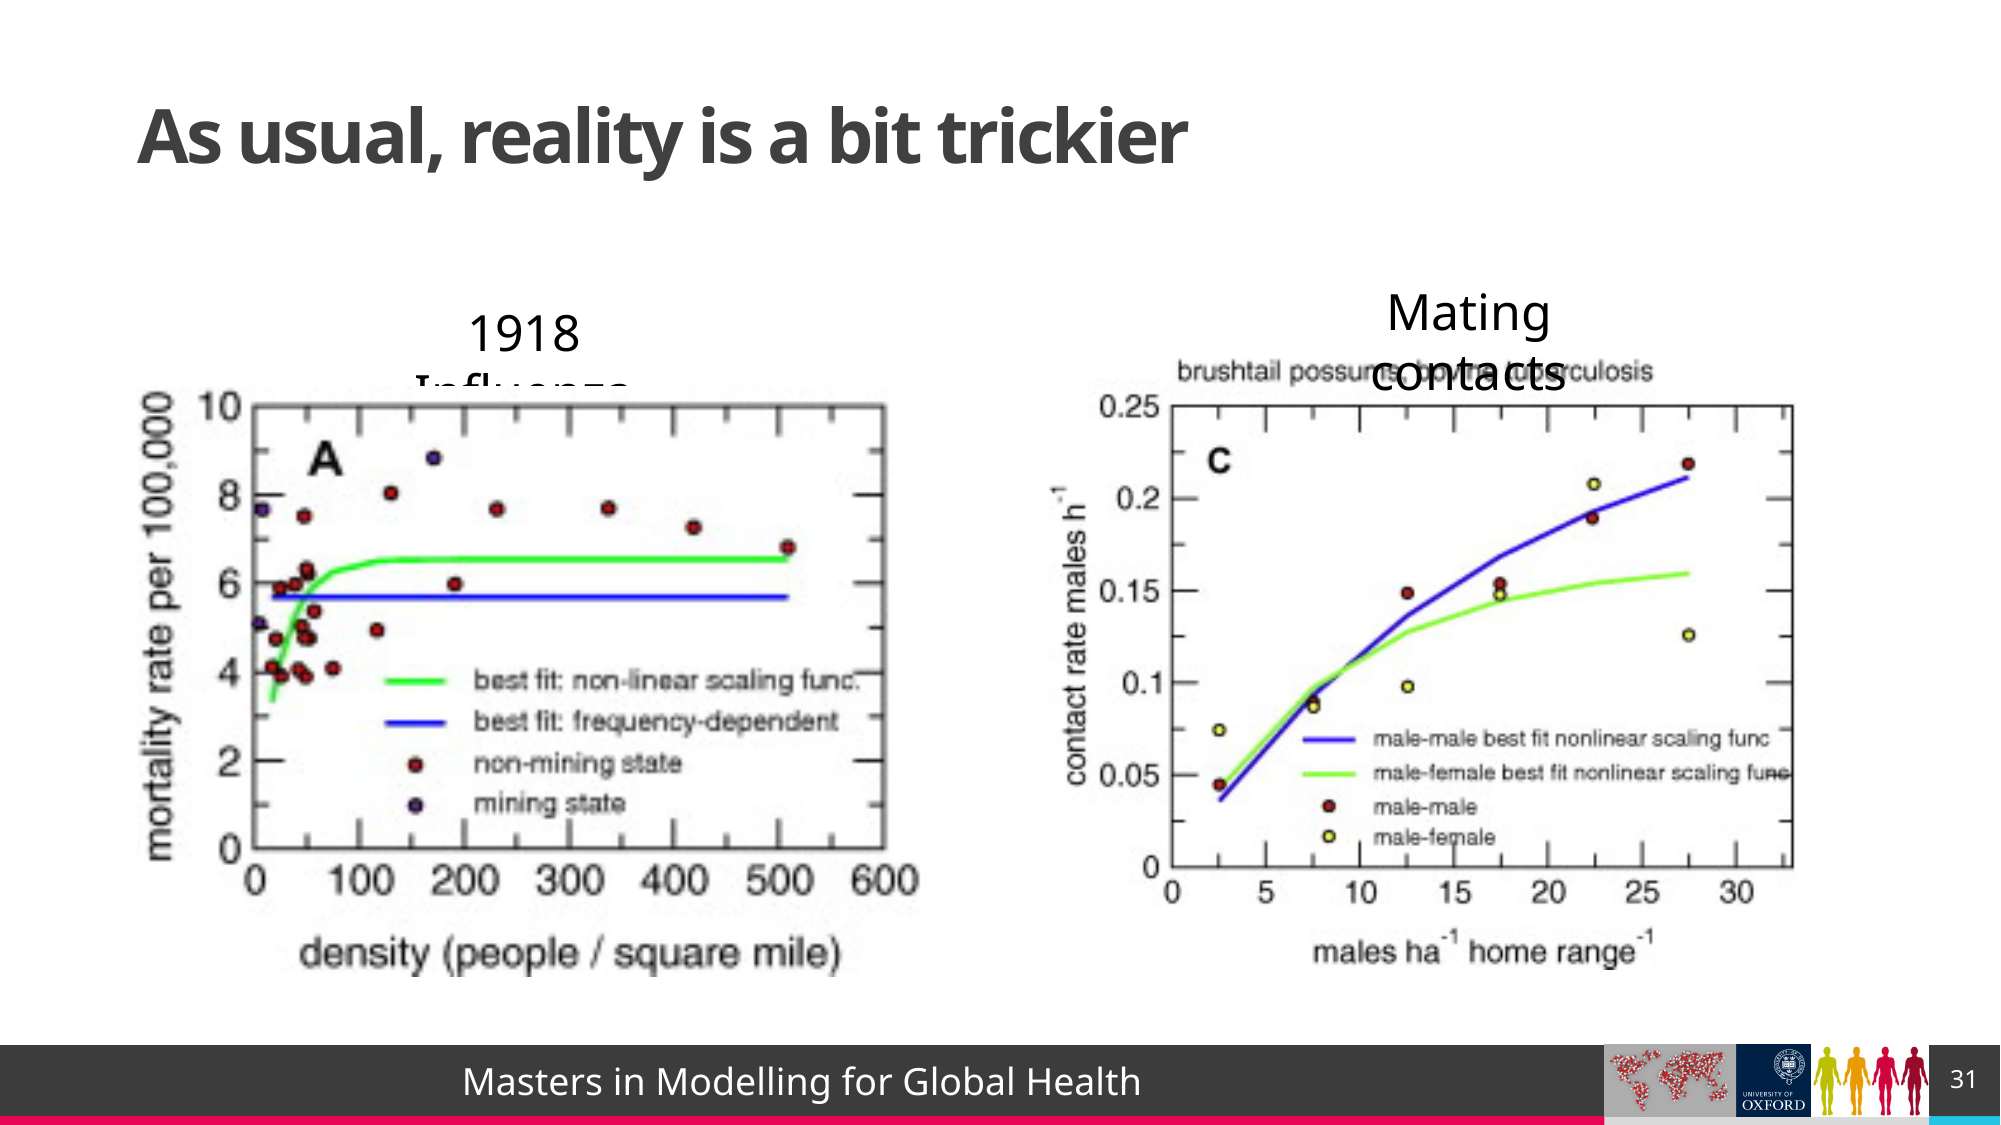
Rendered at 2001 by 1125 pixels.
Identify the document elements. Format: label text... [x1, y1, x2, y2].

slide_number 31 [1929, 1045, 2000, 1117]
text_box 1918 Influenza [336, 293, 712, 386]
text_box Mating contacts [1281, 272, 1657, 346]
picture [1045, 346, 1863, 970]
title As usual, reality is a bit trickier [137, 69, 1996, 209]
picture [1604, 1044, 1930, 1117]
picture [137, 386, 933, 978]
